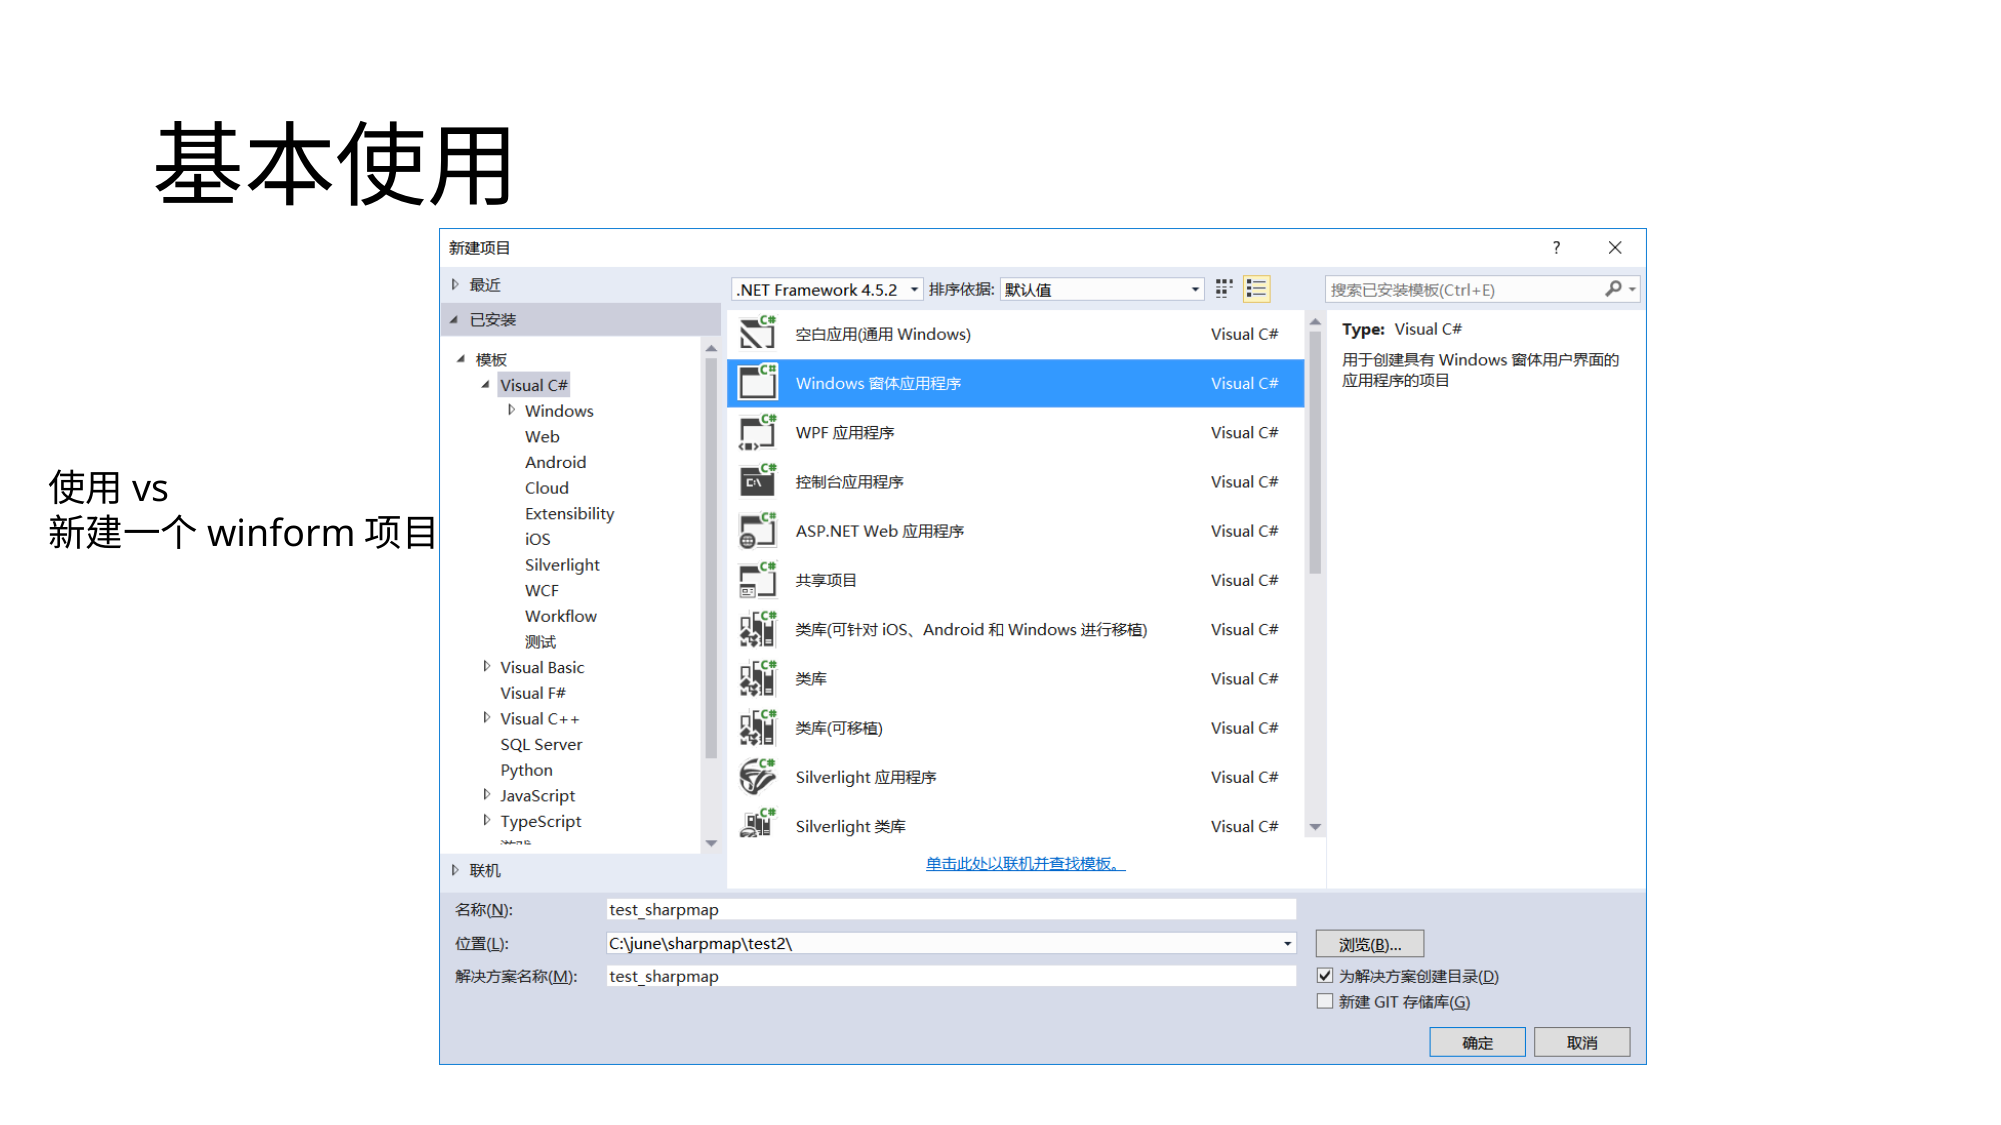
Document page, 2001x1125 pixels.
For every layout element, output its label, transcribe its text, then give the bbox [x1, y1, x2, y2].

picture [439, 228, 1647, 1066]
title 基本使用 [137, 59, 1863, 278]
text_box 使用vs 新建一个winform项目 [33, 456, 439, 562]
